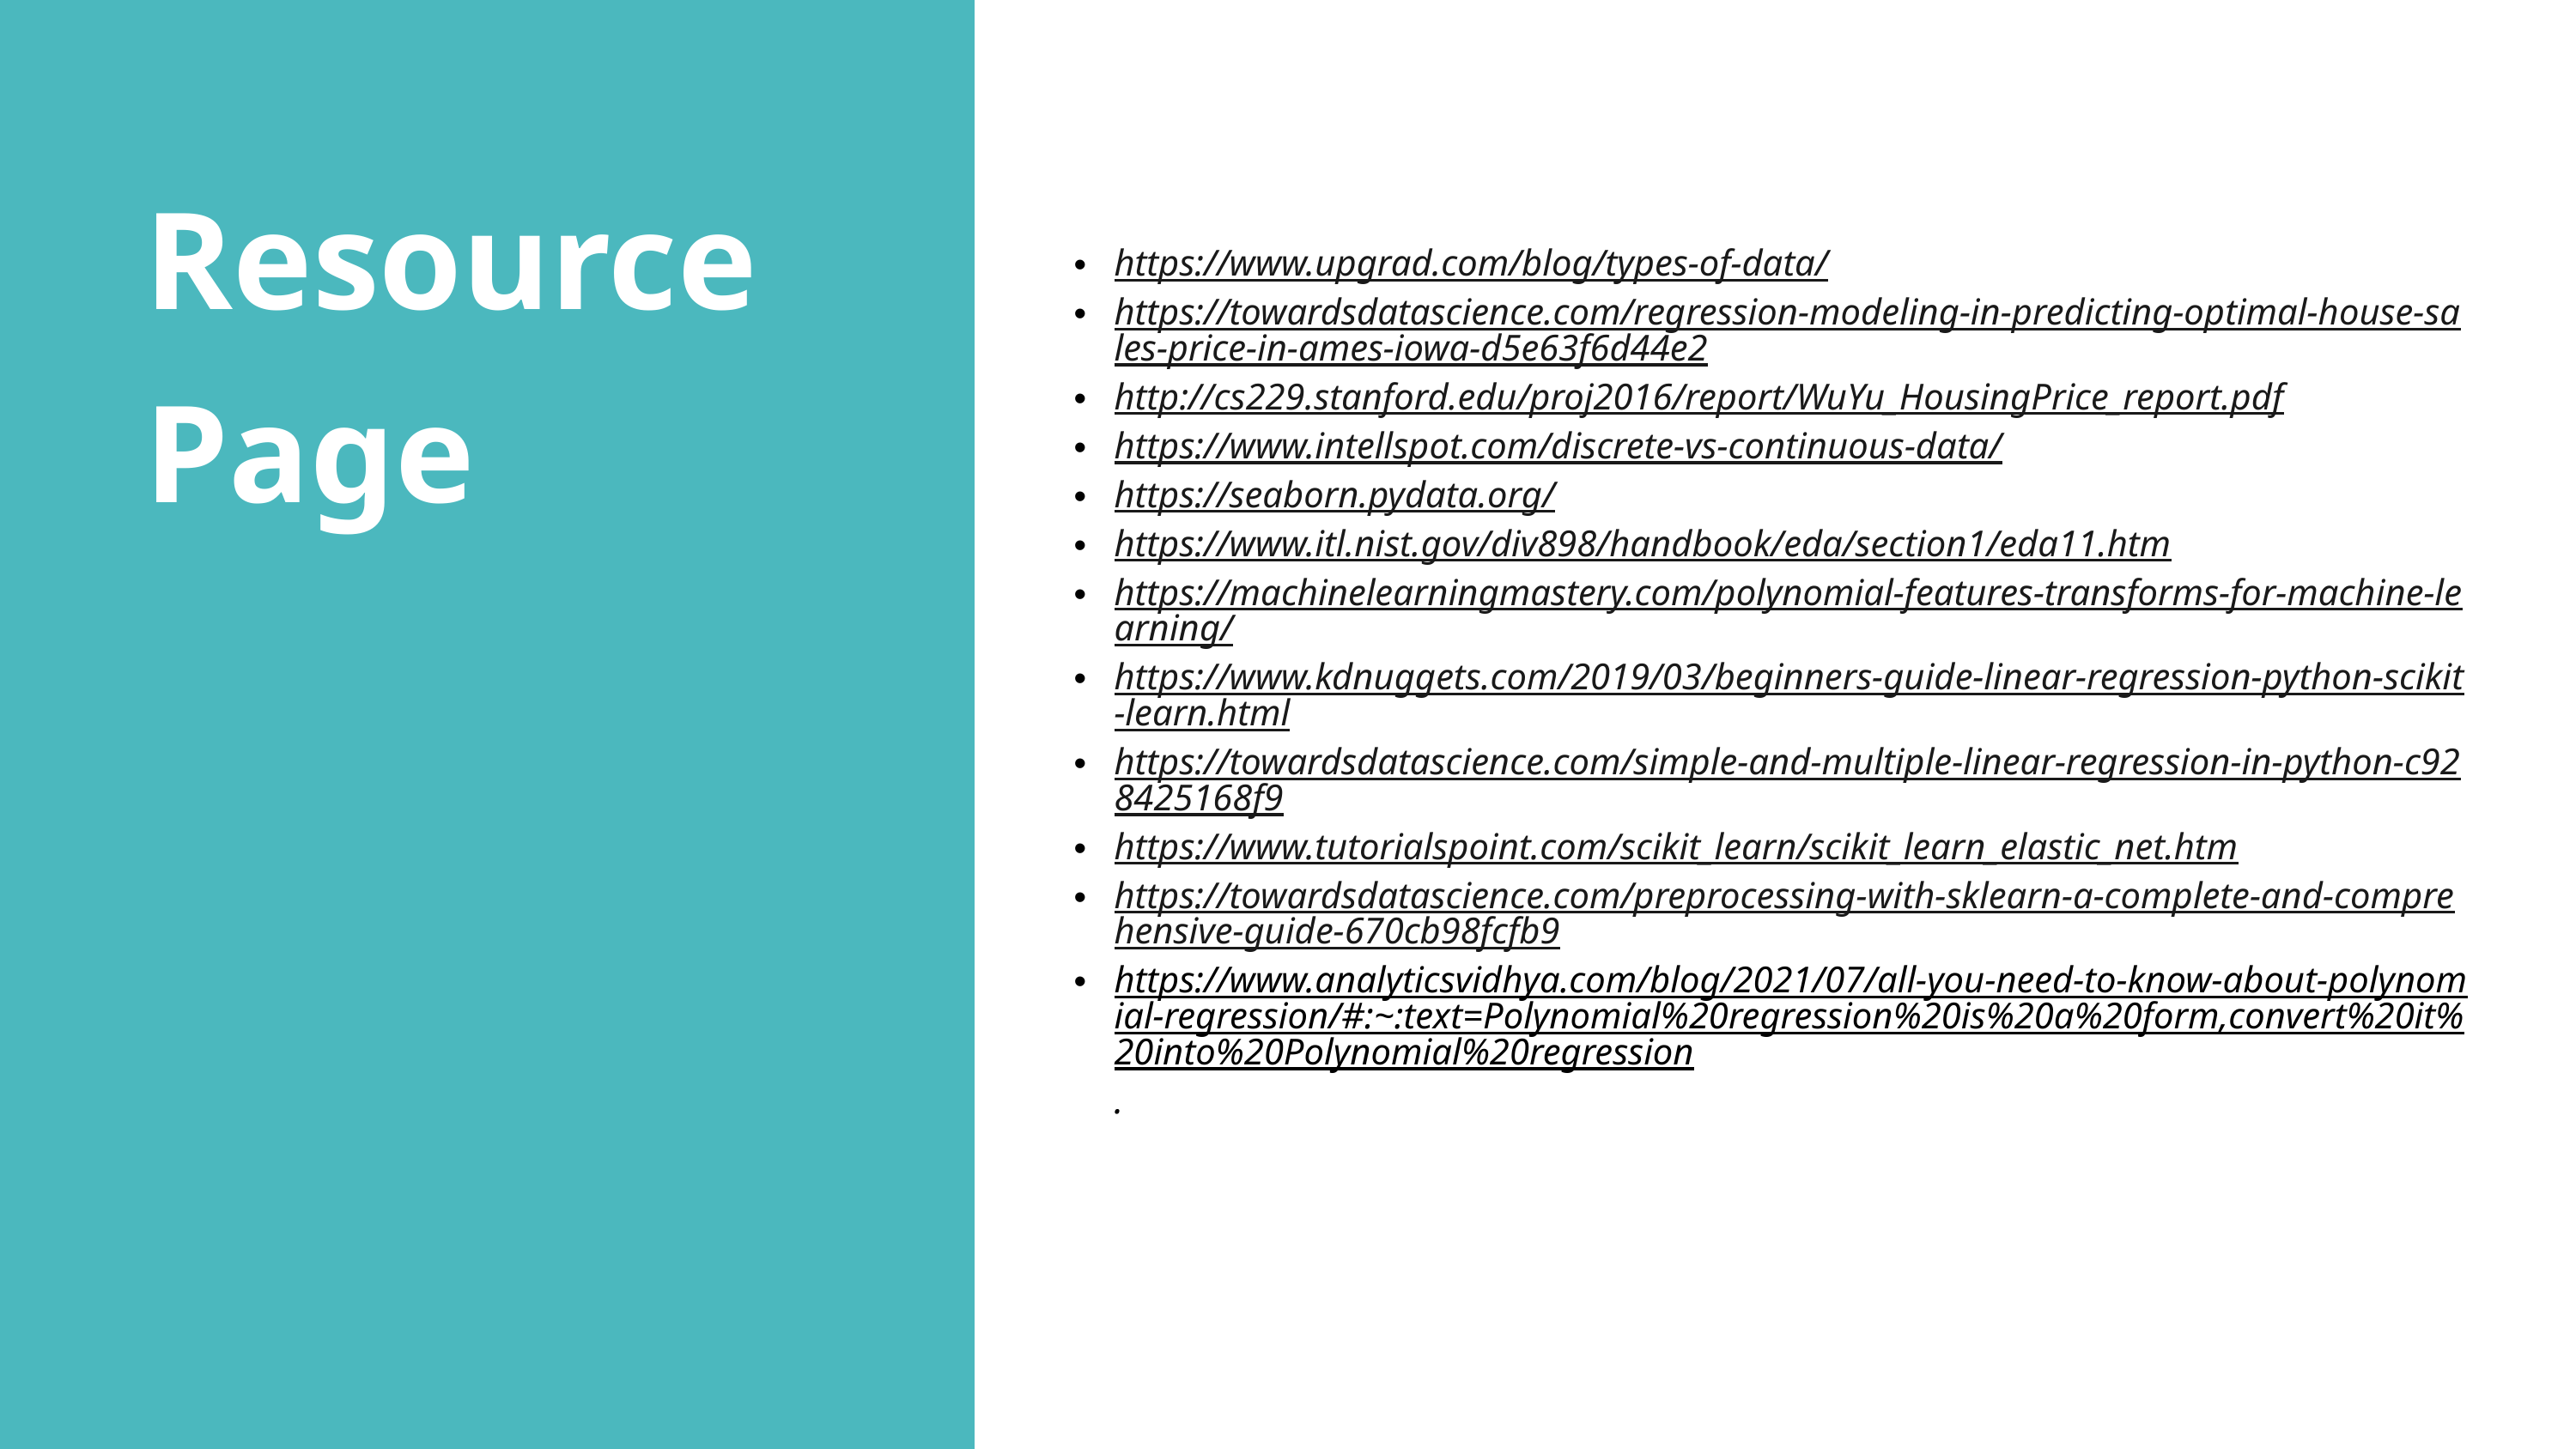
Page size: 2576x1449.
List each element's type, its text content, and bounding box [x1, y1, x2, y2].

text_box https://www.upgrad.com/blog/types-of-data/ https://towardsdatascience.com/regression-modeling-in-predicting-optimal-house-sales-price-in-ames-iowa-d5e63f6d44e2 http://cs229.stanford.edu/proj2016/report/WuYu_HousingPrice_report.pdf https://www.intellspot.com/discrete-vs-continuous-data/ https://seaborn.pydata.org/ https://www.itl.nist.gov/div898/handbook/eda/section1/eda11.htm https://machinelearningmastery.com/polynomial-features-transforms-for-machine-learning/ https://www.kdnuggets.com/2019/03/beginners-guide-linear-regression-python-scikit-learn.html https://towardsdatascience.com/simple-and-multiple-linear-regression-in-python-c928425168f9 https://www.tutorialspoint.com/scikit_learn/scikit_learn_elastic_net.htm https://towardsdatascience.com/preprocessing-with-sklearn-a-complete-and-comprehensive-guide-670cb98fcfb9 https://www.analyticsvidhya.com/blog/2021/07/all-you-need-to-know-about-polynomial-regression/#:~:text=Polynomial%20regression%20is%20a%20form,convert%20it%20into%20Polynomial%20regression. [1060, 233, 2482, 1178]
text_box [0, 0, 975, 1449]
text_box Resource Page [144, 143, 858, 530]
